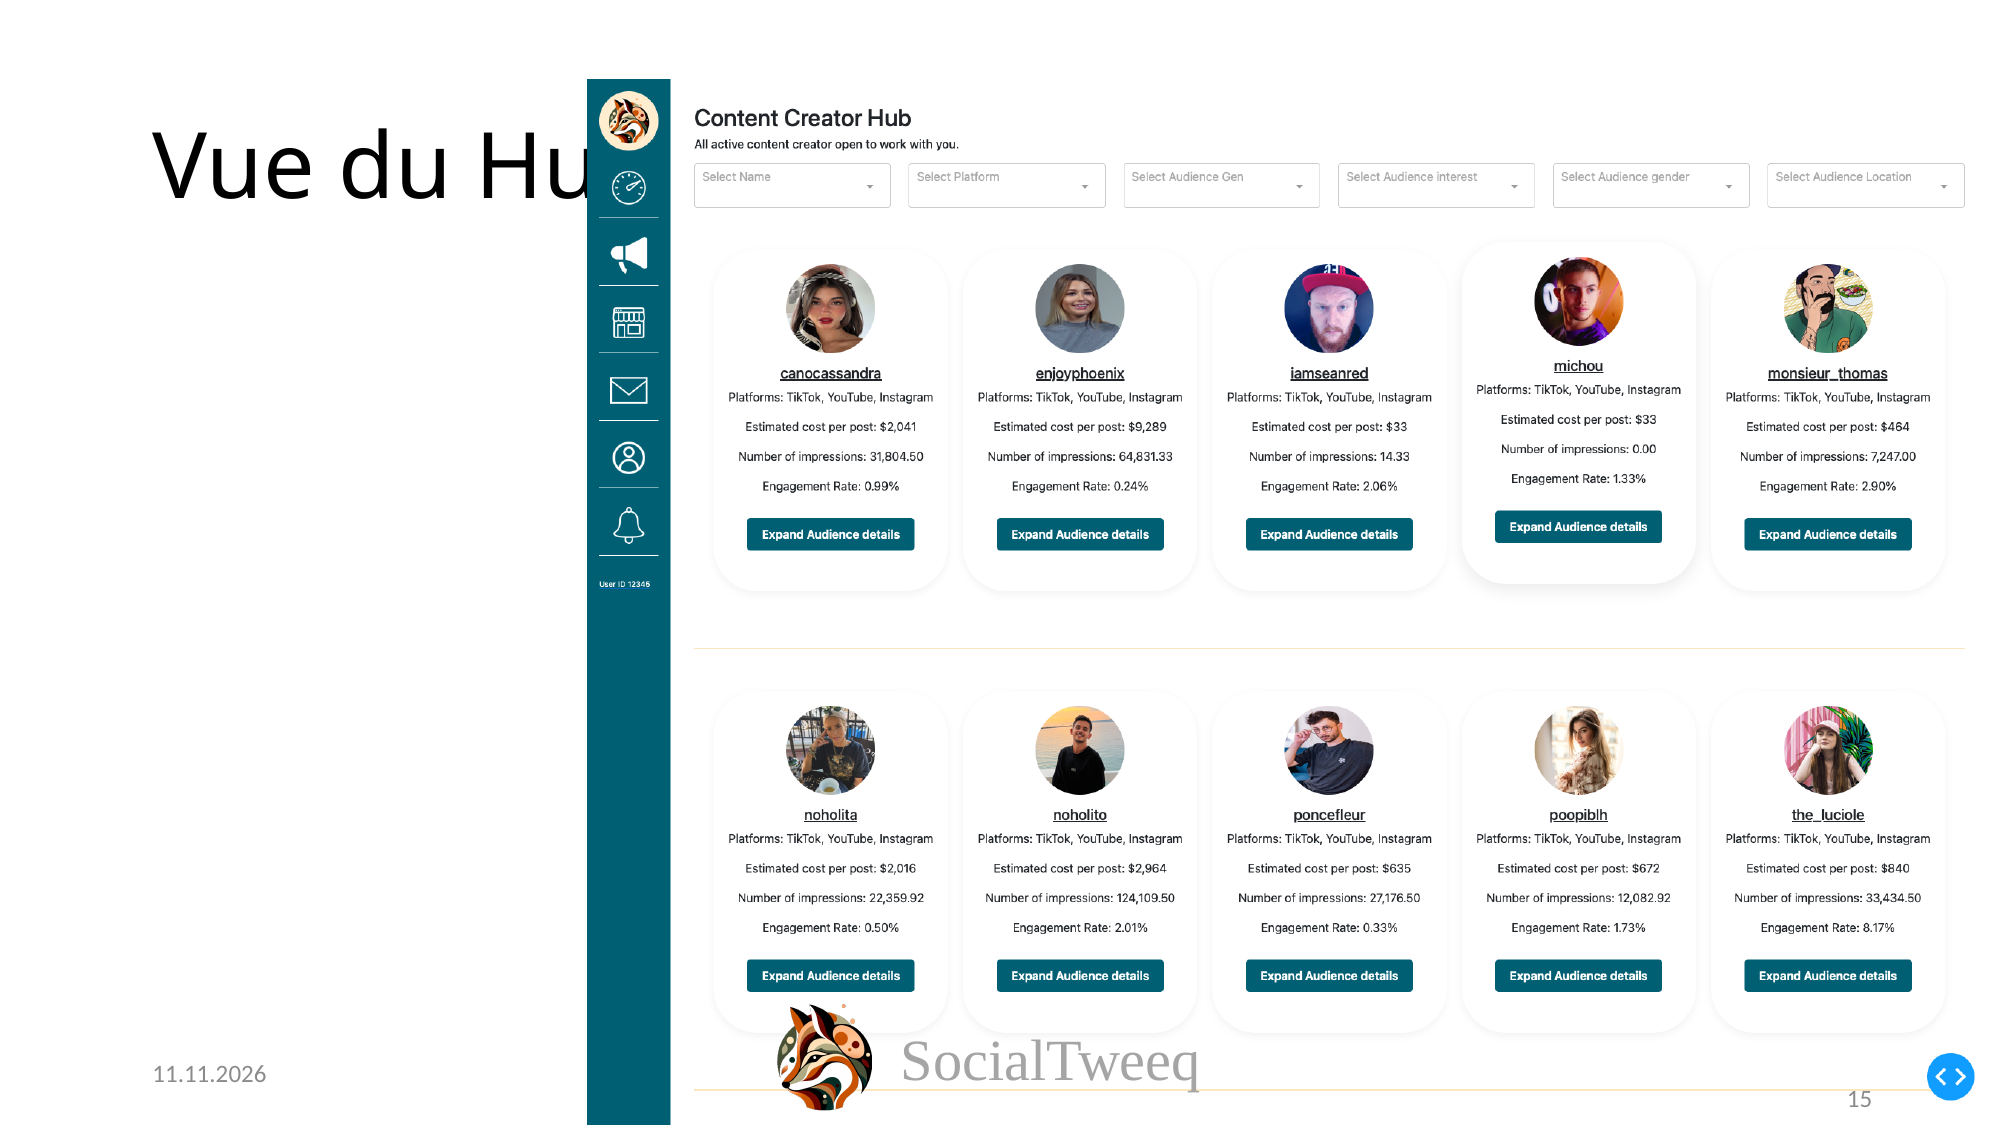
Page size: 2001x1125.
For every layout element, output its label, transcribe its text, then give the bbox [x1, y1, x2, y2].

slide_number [137, 1042, 587, 1103]
picture [587, 79, 2000, 1125]
title Vue du Hub [137, 59, 1863, 278]
